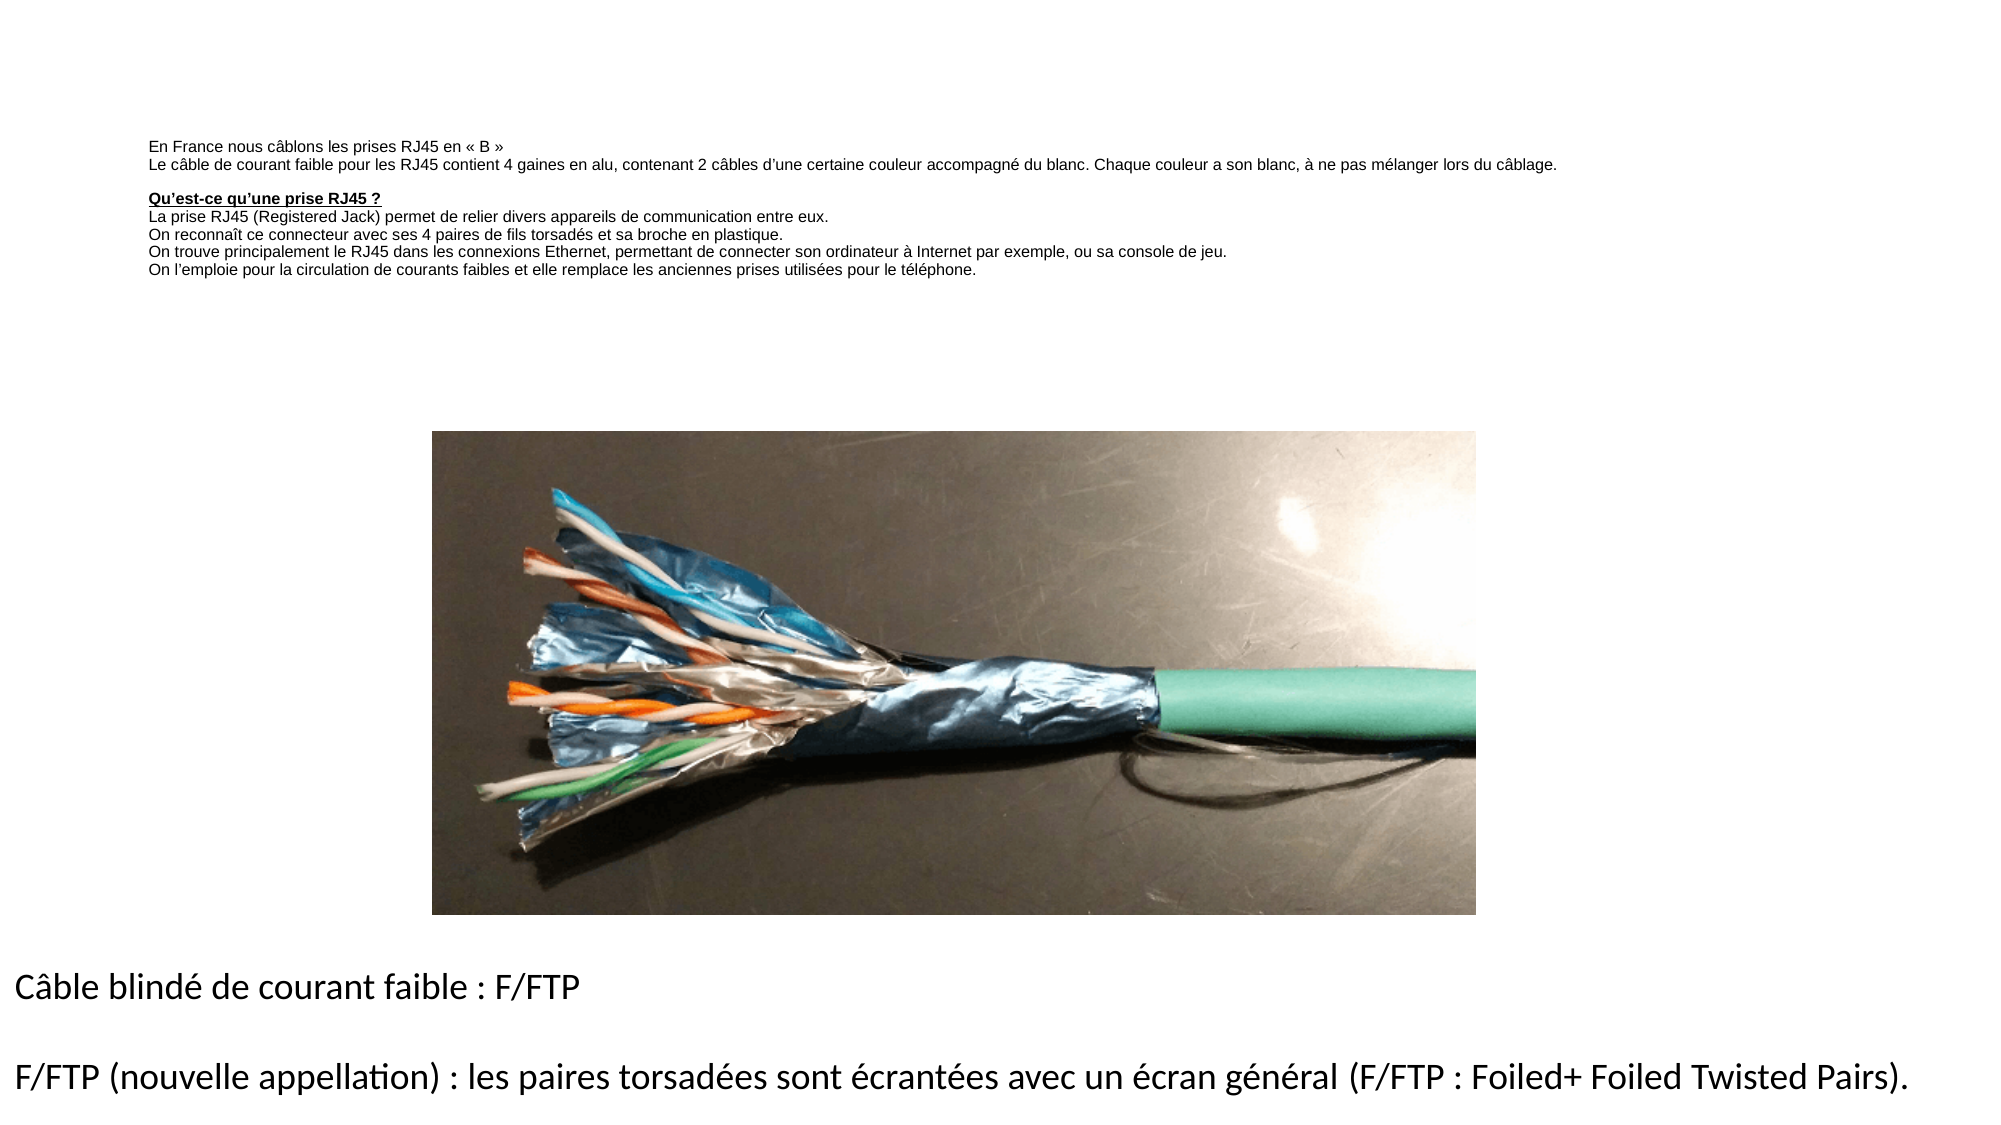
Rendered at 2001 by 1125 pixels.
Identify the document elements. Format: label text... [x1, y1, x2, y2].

title En France nous câblons les prises RJ45 en « B » Le câble de courant faible pour les RJ45 contient 4 gaines en alu, contenant 2 câbles d’une certaine couleur accompagné du blanc. Chaque couleur a son blanc, à ne pas mélanger lors du câblage. Qu’est-ce qu’une prise RJ45 ? La prise RJ45 (Registered Jack) permet de relier divers appareils de communication entre eux. On reconnaît ce connecteur avec ses 4 paires de fils torsadés et sa broche en plastique. On trouve principalement le RJ45 dans les connexions Ethernet, permettant de connecter son ordinateur à Internet par exemple, ou sa console de jeu. On l’emploie pour la circulation de courants faibles et elle remplace les anciennes prises utilisées pour le téléphone. [133, 90, 1859, 308]
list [432, 431, 1476, 915]
text_box Câble blindé de courant faible : F/FTP F/FTP (nouvelle appellation) : les paires torsadées sont écrantées avec un écran général (F/FTP : Foiled+ Foiled Twisted Pairs). [0, 954, 2000, 1105]
